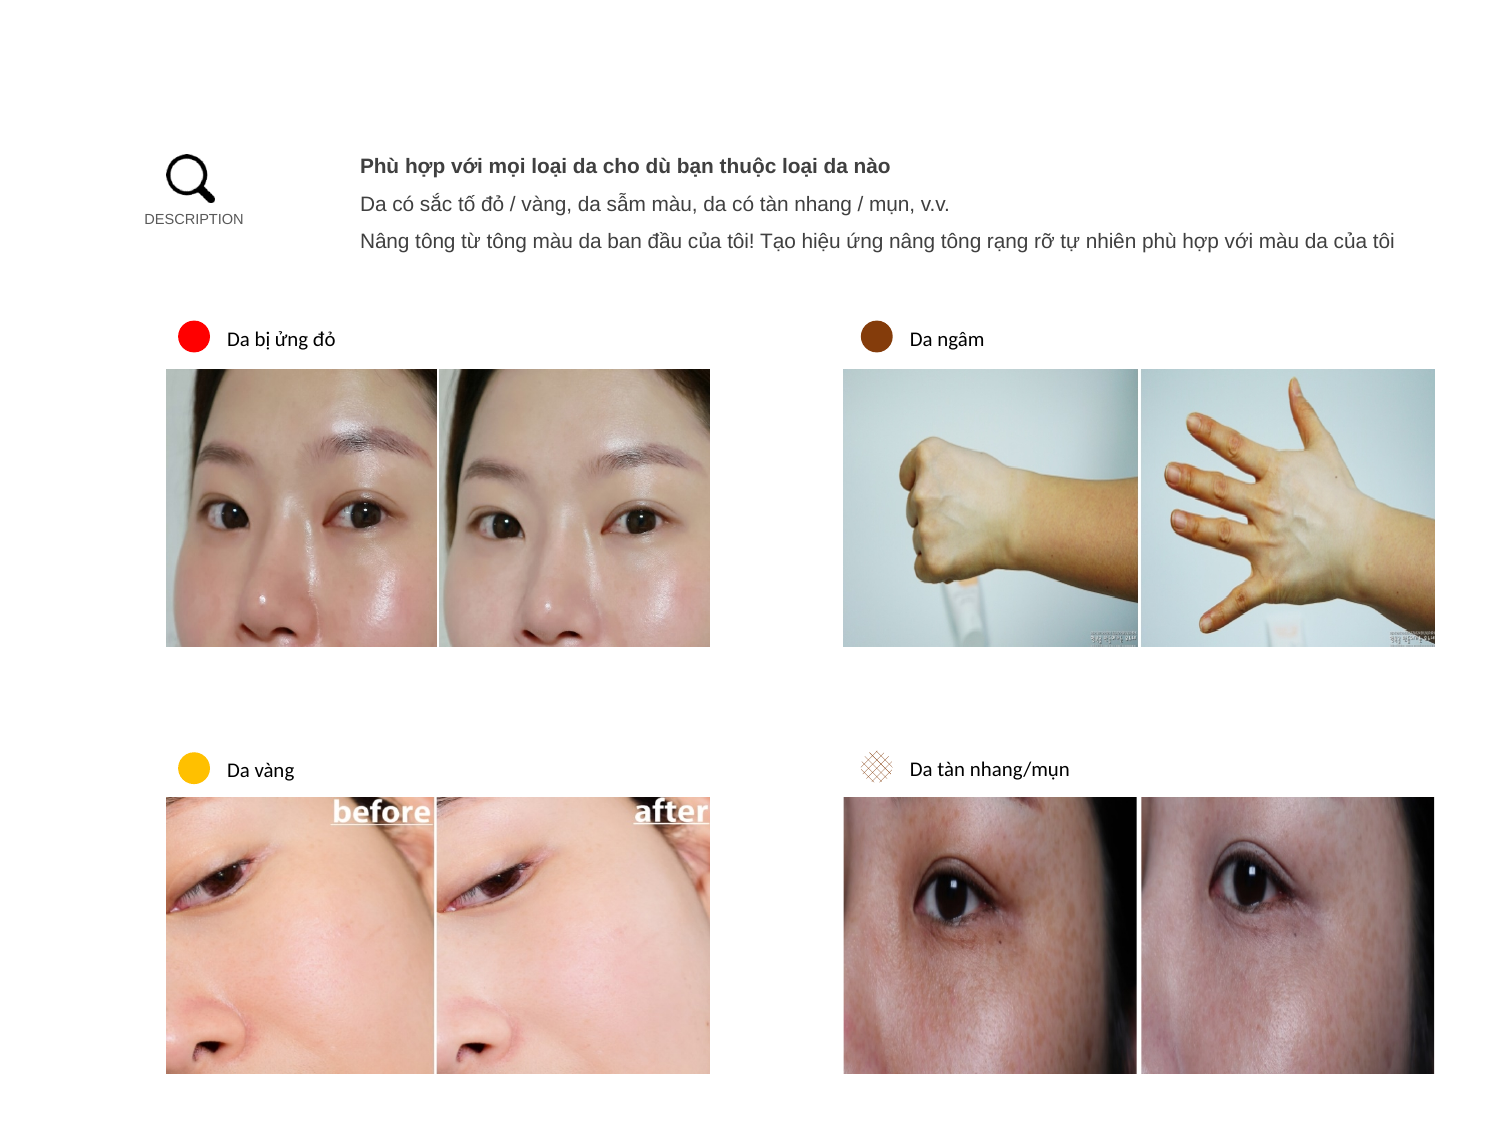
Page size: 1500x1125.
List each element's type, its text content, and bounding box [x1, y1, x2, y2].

picture [843, 369, 1435, 647]
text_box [178, 749, 504, 790]
text_box Phù hợp với mọi loại da cho dù bạn thuộc loại da nào Da có sắc tố đỏ / vàng, da sẫm màu, da có tàn nhang / mụn, v.v. Nâng tông từ tông màu da ban đầu của tôi! Tạo hiệu ứng nâng tông rạng rỡ tự nhiên phù hợp với màu da của tôi [345, 132, 1455, 260]
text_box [860, 748, 1142, 789]
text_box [133, 154, 255, 236]
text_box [860, 317, 1120, 359]
picture [166, 796, 710, 1074]
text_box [843, 796, 1435, 1074]
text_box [166, 369, 710, 647]
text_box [178, 317, 504, 359]
